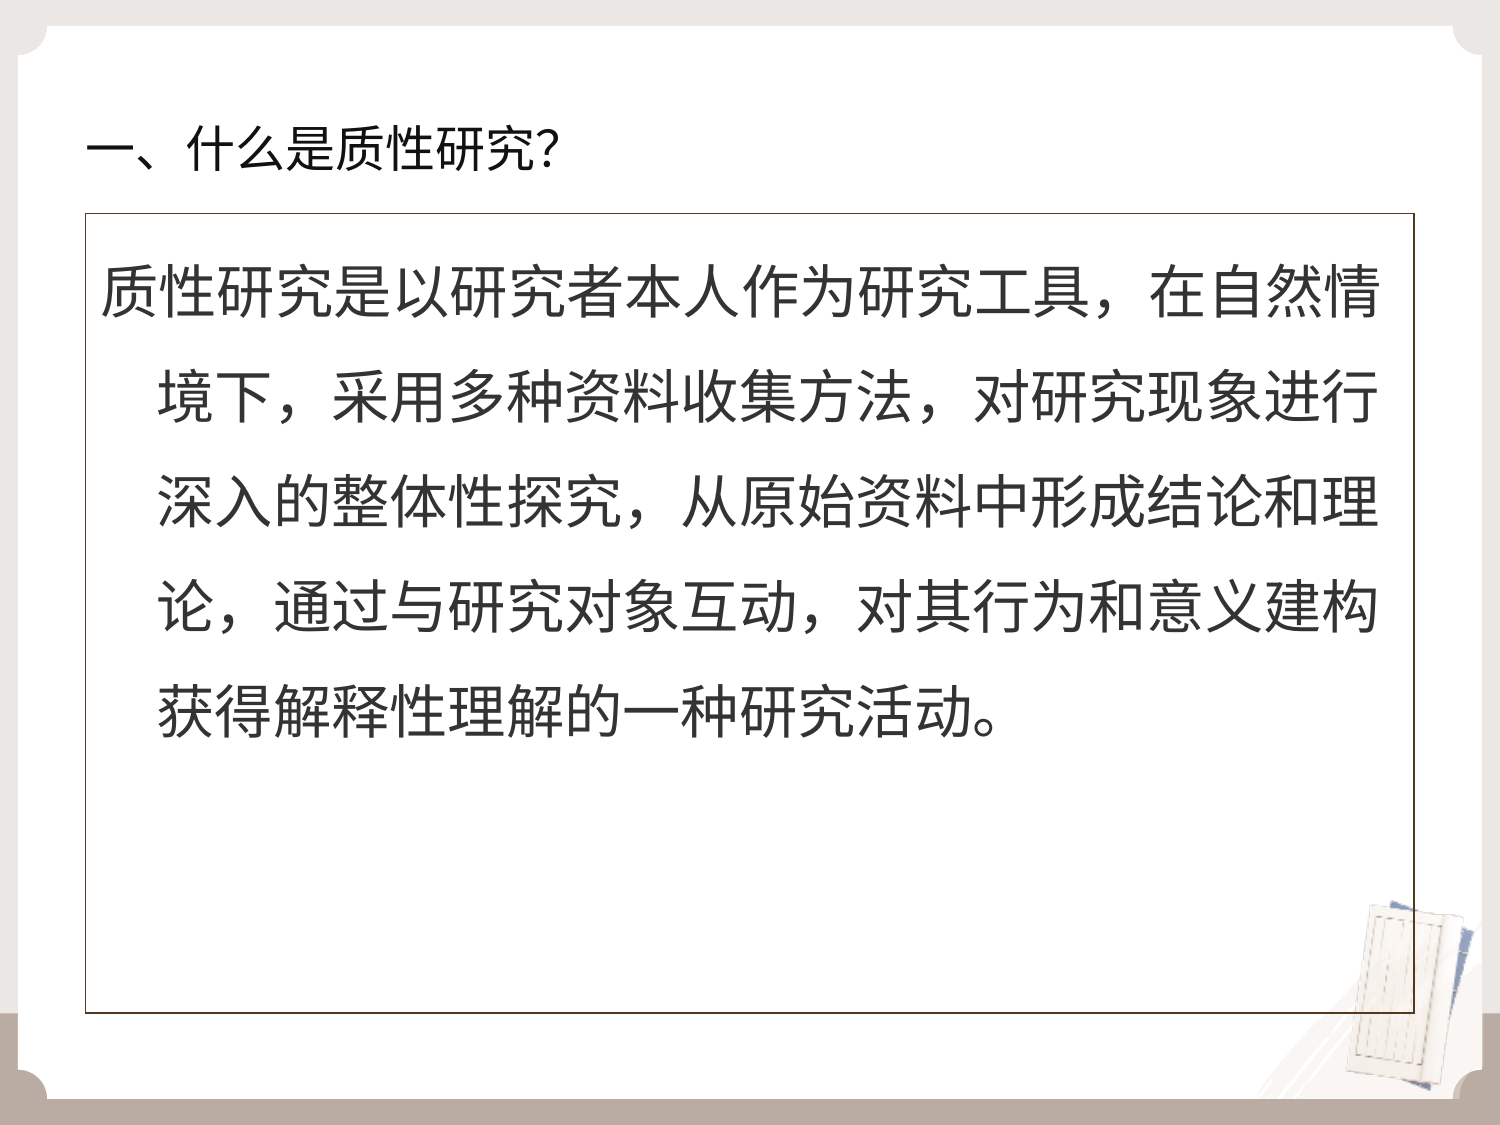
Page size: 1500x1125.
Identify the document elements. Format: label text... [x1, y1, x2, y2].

title 一、什么是质性研究？ [85, 59, 1415, 178]
text_box 质性研究是以研究者本人作为研究工具，在自然情境下，采用多种资料收集方法，对研究现象进行深入的整体性探究，从原始资料中形成结论和理论，通过与研究对象互动，对其行为和意义建构获得解释性理解的一种研究活动。 [85, 213, 1415, 1013]
